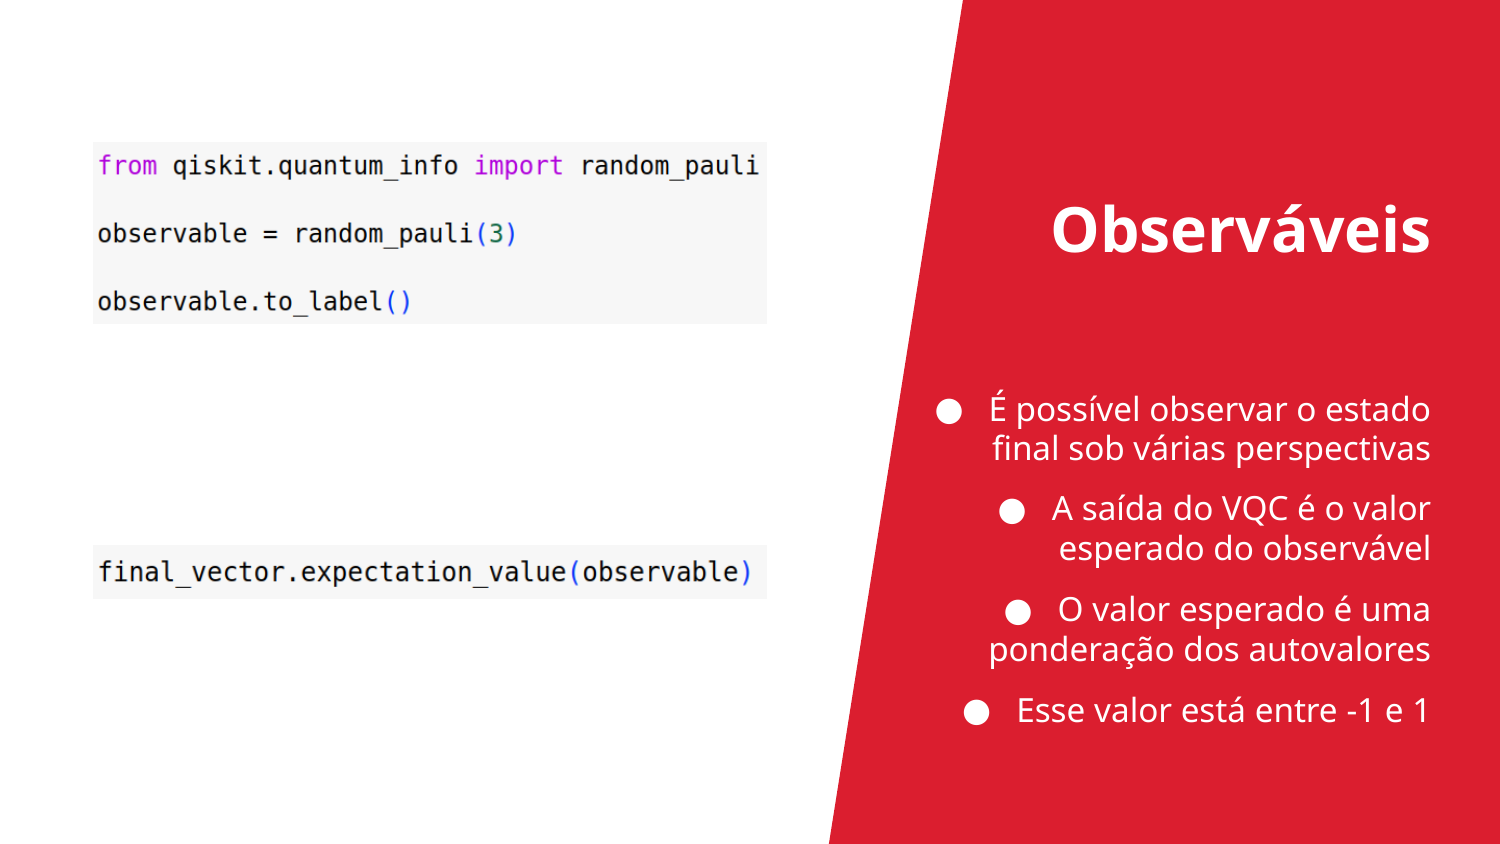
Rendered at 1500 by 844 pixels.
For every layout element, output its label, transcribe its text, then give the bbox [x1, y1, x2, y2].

text_box É possível observar o estado final sob várias perspectivas [857, 380, 1447, 480]
text_box [828, 0, 1500, 844]
text_box Observáveis [963, 144, 1447, 326]
picture [93, 545, 767, 599]
text_box A saída do VQC é o valor esperado do observável O valor esperado é uma ponderação dos autovalores Esse valor está entre -1 e 1 [857, 480, 1447, 756]
picture [93, 142, 767, 324]
